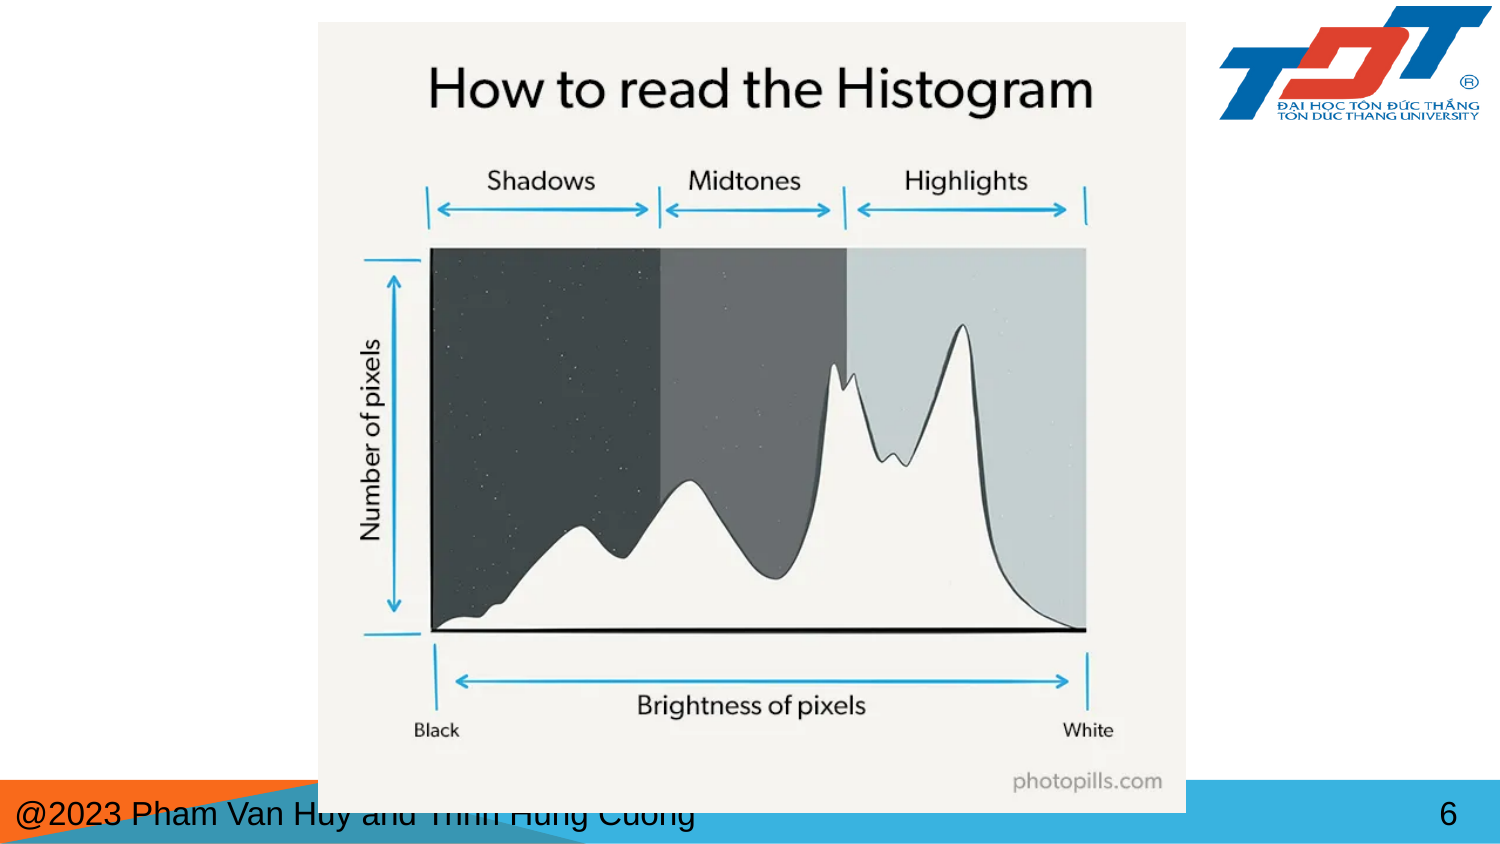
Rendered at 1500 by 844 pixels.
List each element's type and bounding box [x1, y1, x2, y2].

picture [1219, 6, 1492, 120]
picture [318, 22, 1186, 813]
